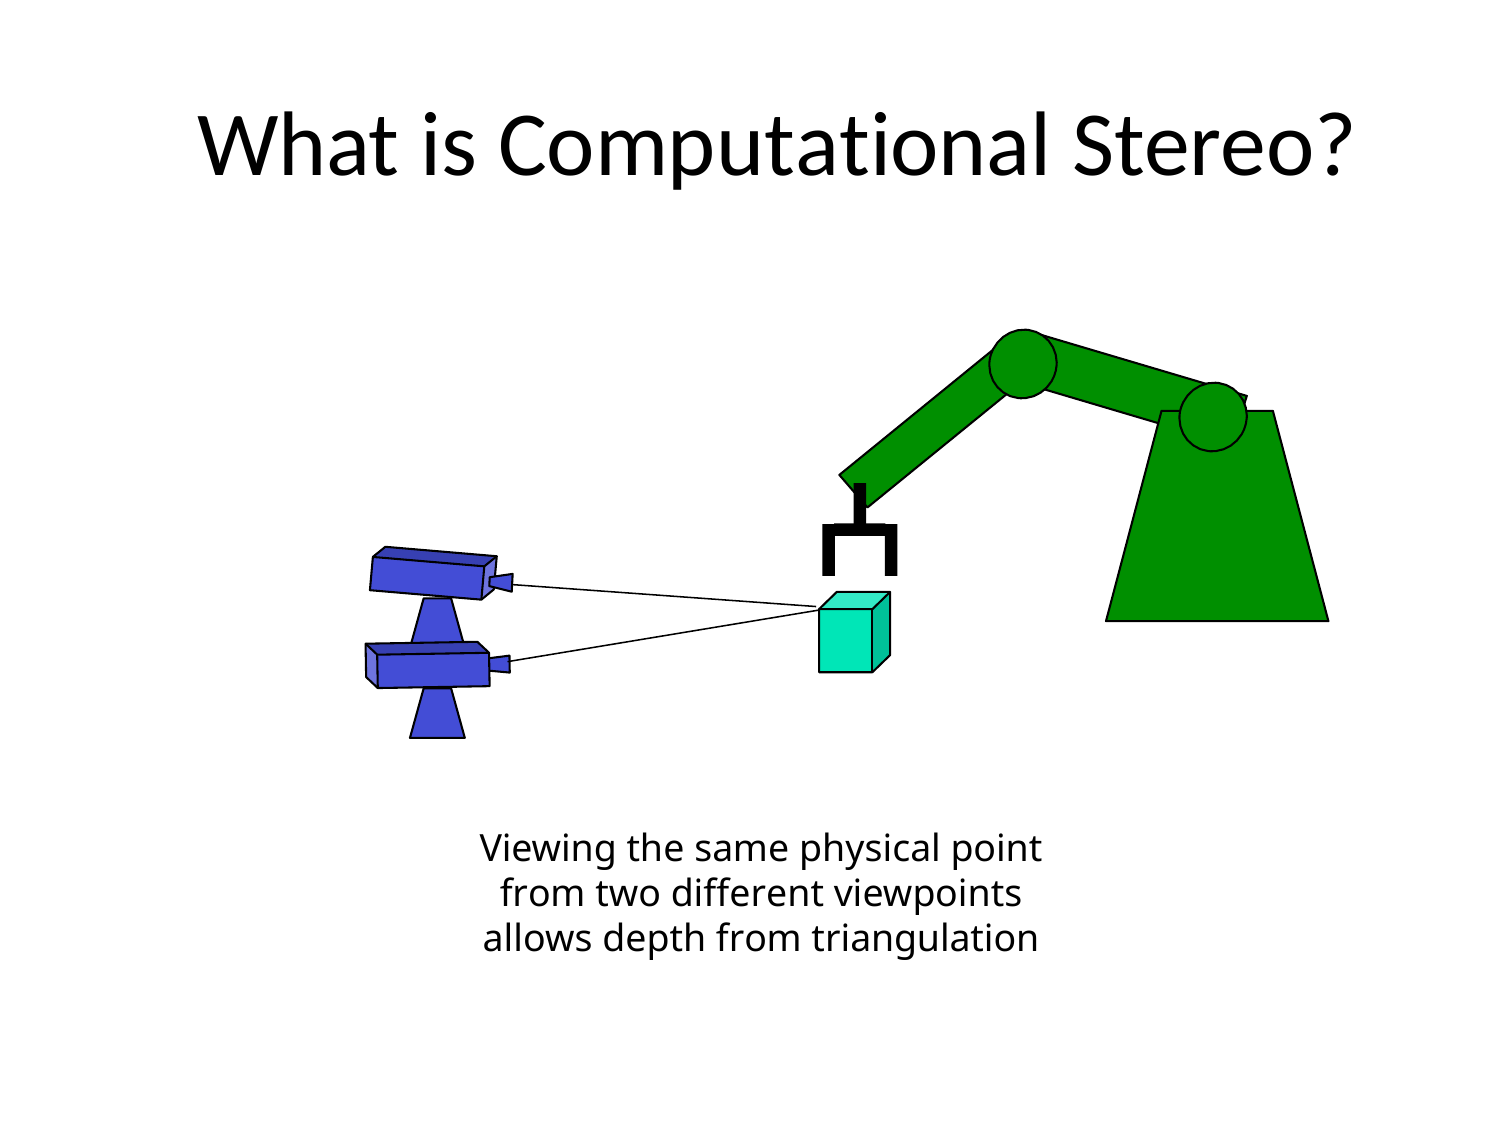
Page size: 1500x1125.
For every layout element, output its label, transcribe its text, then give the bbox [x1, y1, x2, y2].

text_box [482, 581, 494, 600]
text_box [409, 688, 465, 738]
text_box [1179, 382, 1247, 452]
text_box [369, 557, 484, 600]
text_box [1044, 335, 1205, 424]
text_box [1105, 410, 1329, 622]
text_box [989, 329, 1057, 399]
text_box [873, 593, 891, 672]
text_box [489, 573, 513, 592]
text_box [378, 653, 490, 689]
text_box [1239, 393, 1247, 402]
text_box [481, 556, 497, 600]
text_box Viewing the same physical point from two different viewpoints allows depth from triangulation [445, 823, 1075, 959]
text_box [365, 643, 378, 689]
text_box [490, 655, 510, 673]
text_box [366, 641, 489, 654]
text_box [490, 559, 497, 577]
title What is Computational Stereo? [75, 44, 1425, 233]
text_box [819, 610, 872, 673]
text_box [819, 591, 891, 610]
text_box [373, 546, 495, 566]
text_box [839, 350, 1006, 508]
text_box [365, 646, 377, 688]
text_box [411, 598, 464, 642]
text_box [820, 591, 889, 608]
